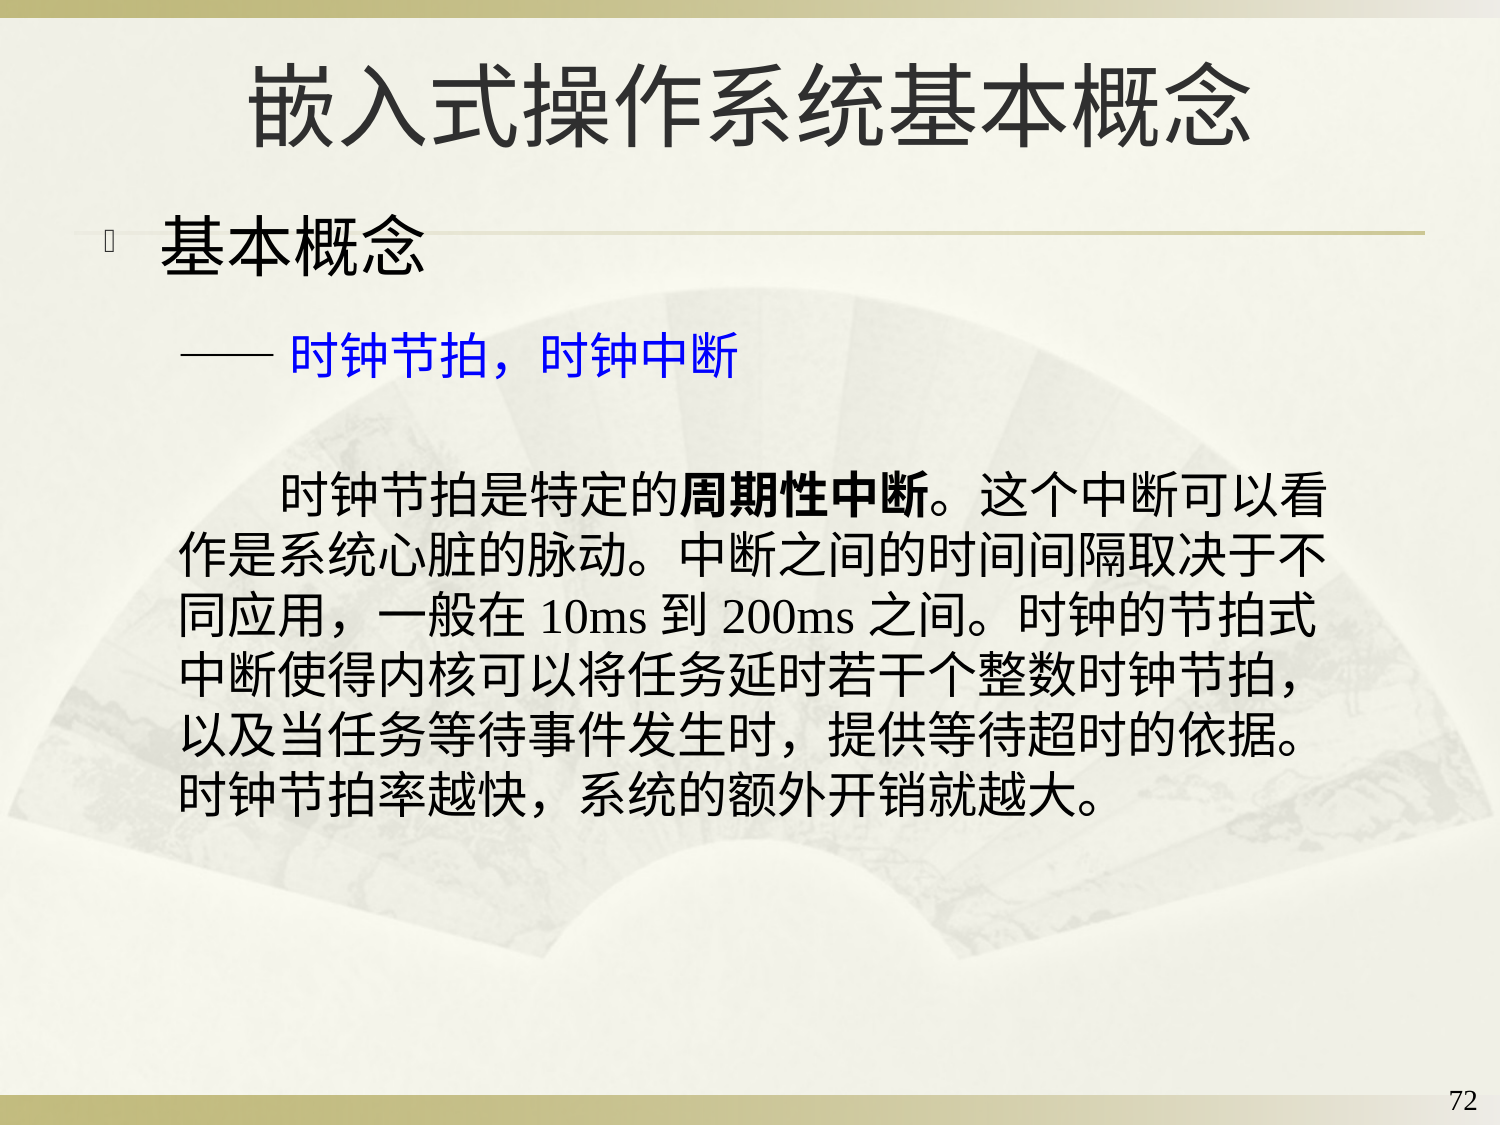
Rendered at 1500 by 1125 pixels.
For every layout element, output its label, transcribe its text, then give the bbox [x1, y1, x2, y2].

text_box 时钟节拍是特定的周期性中断。这个中断可以看作是系统心脏的脉动。中断之间的时间间隔取决于不同应用，一般在10ms到200ms之间。时钟的节拍式中断使得内核可以将任务延时若干个整数时钟节拍，以及当任务等待事件发生时，提供等待超时的依据。时钟节拍率越快，系统的额外开销就越大。 [162, 456, 1375, 831]
text_box ——时钟节拍，时钟中断 [162, 317, 836, 393]
title 嵌入式操作系统基本概念 [75, 10, 1425, 198]
list 基本概念 [88, 197, 665, 318]
picture [0, 18, 1500, 1095]
